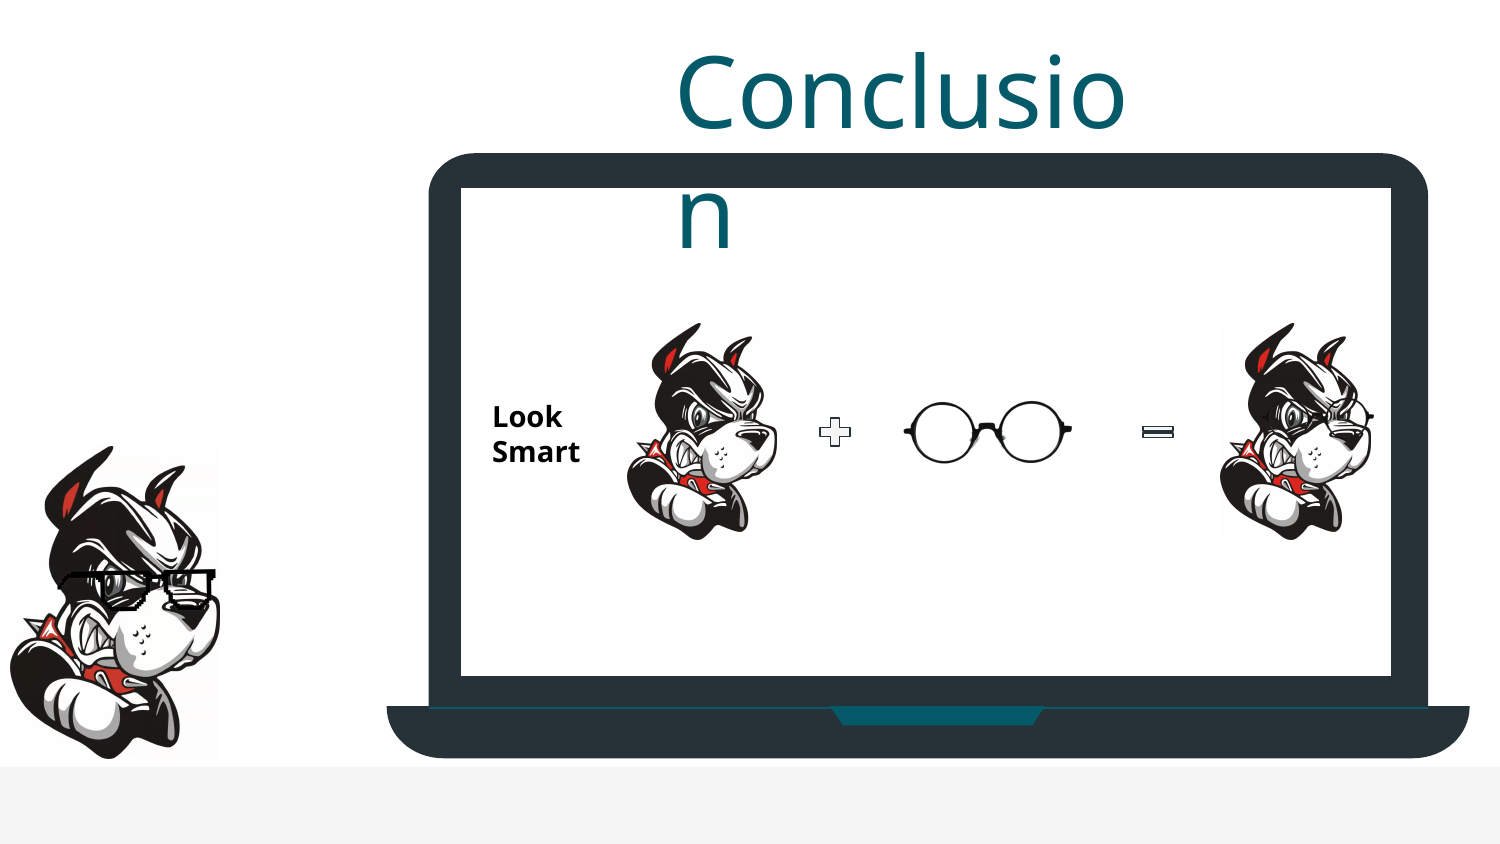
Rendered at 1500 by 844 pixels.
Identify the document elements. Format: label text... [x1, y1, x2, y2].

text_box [386, 152, 1470, 759]
picture [10, 446, 220, 759]
title Conclusion [659, 14, 1181, 151]
